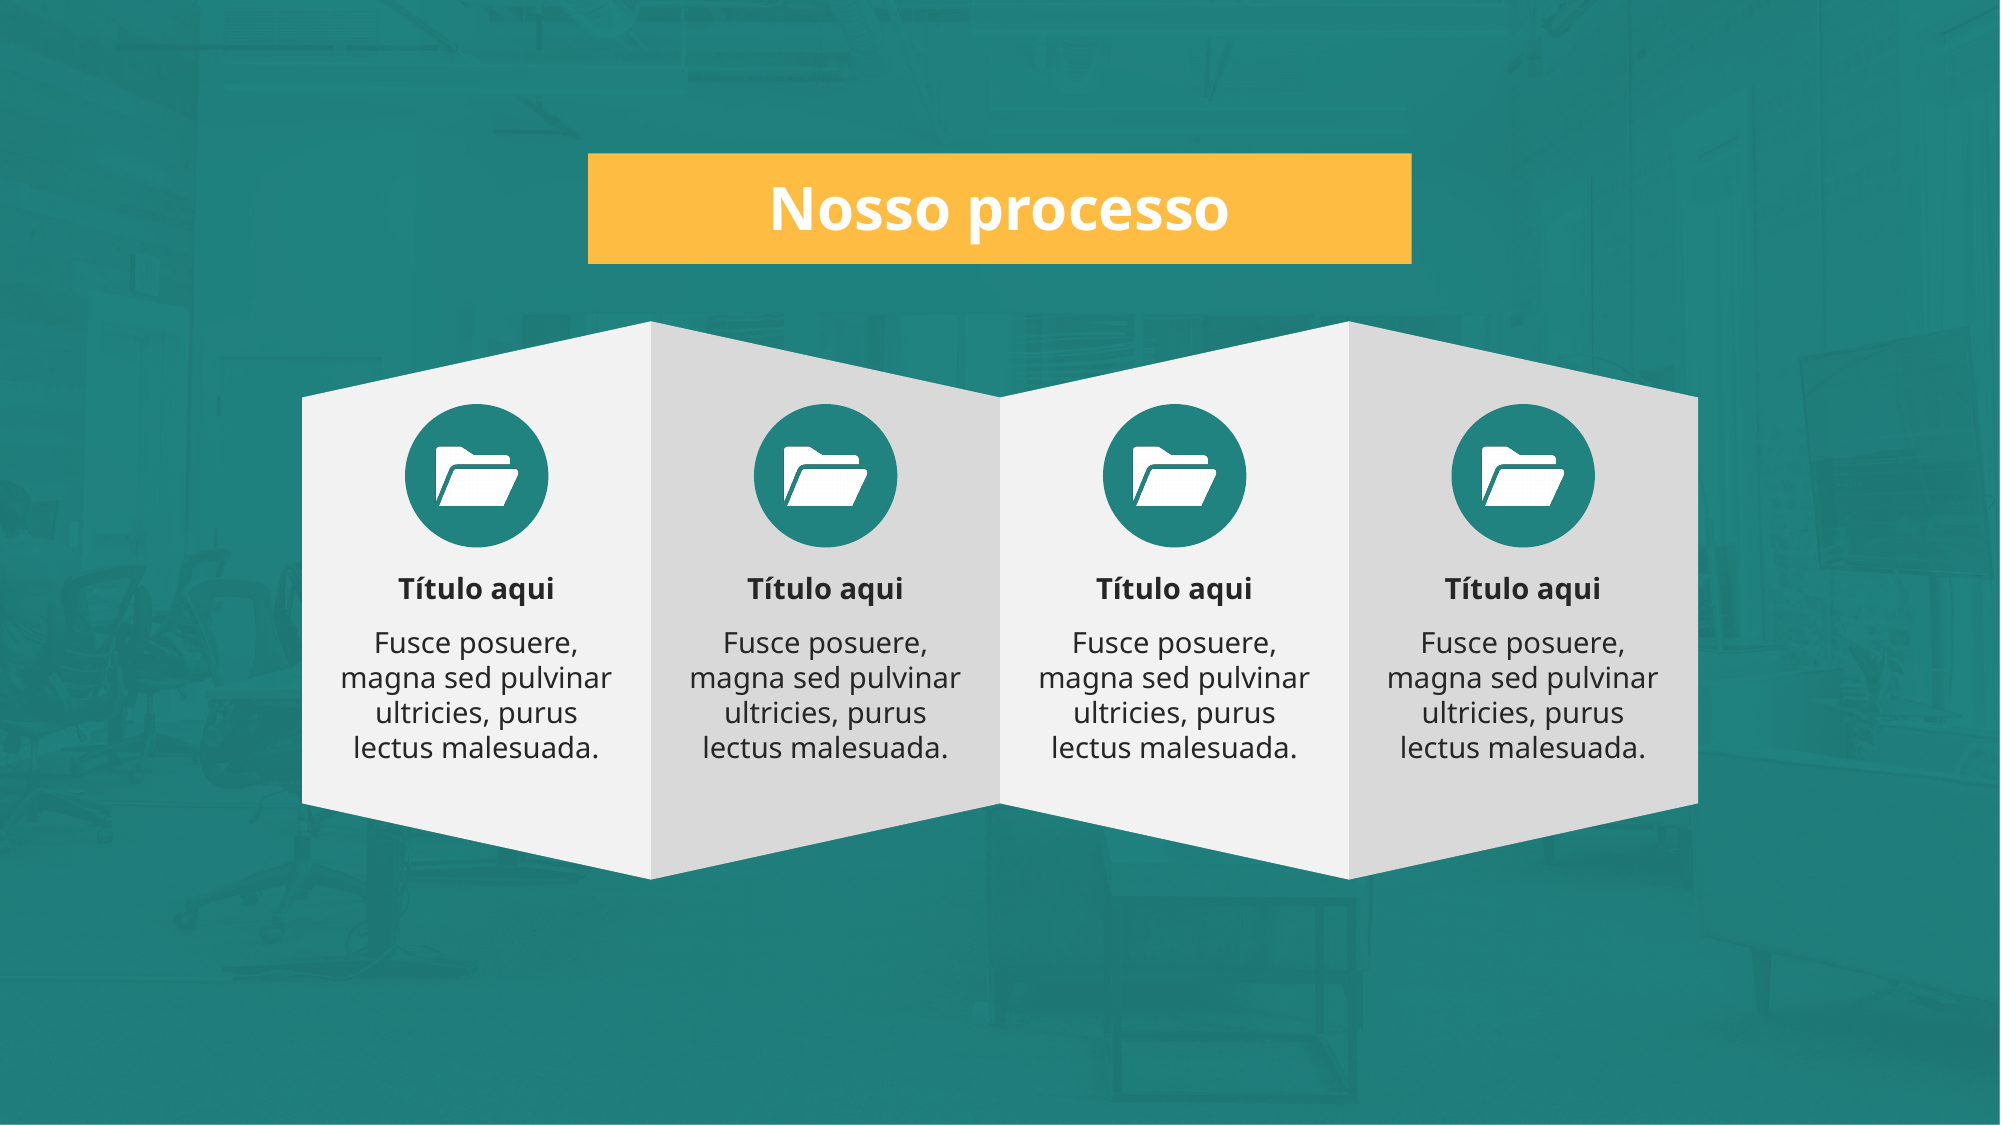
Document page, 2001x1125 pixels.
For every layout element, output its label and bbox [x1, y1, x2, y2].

picture [0, 0, 2000, 1125]
text_box [673, 404, 978, 774]
text_box [324, 404, 629, 774]
text_box [1022, 404, 1327, 774]
text_box [1371, 404, 1675, 774]
